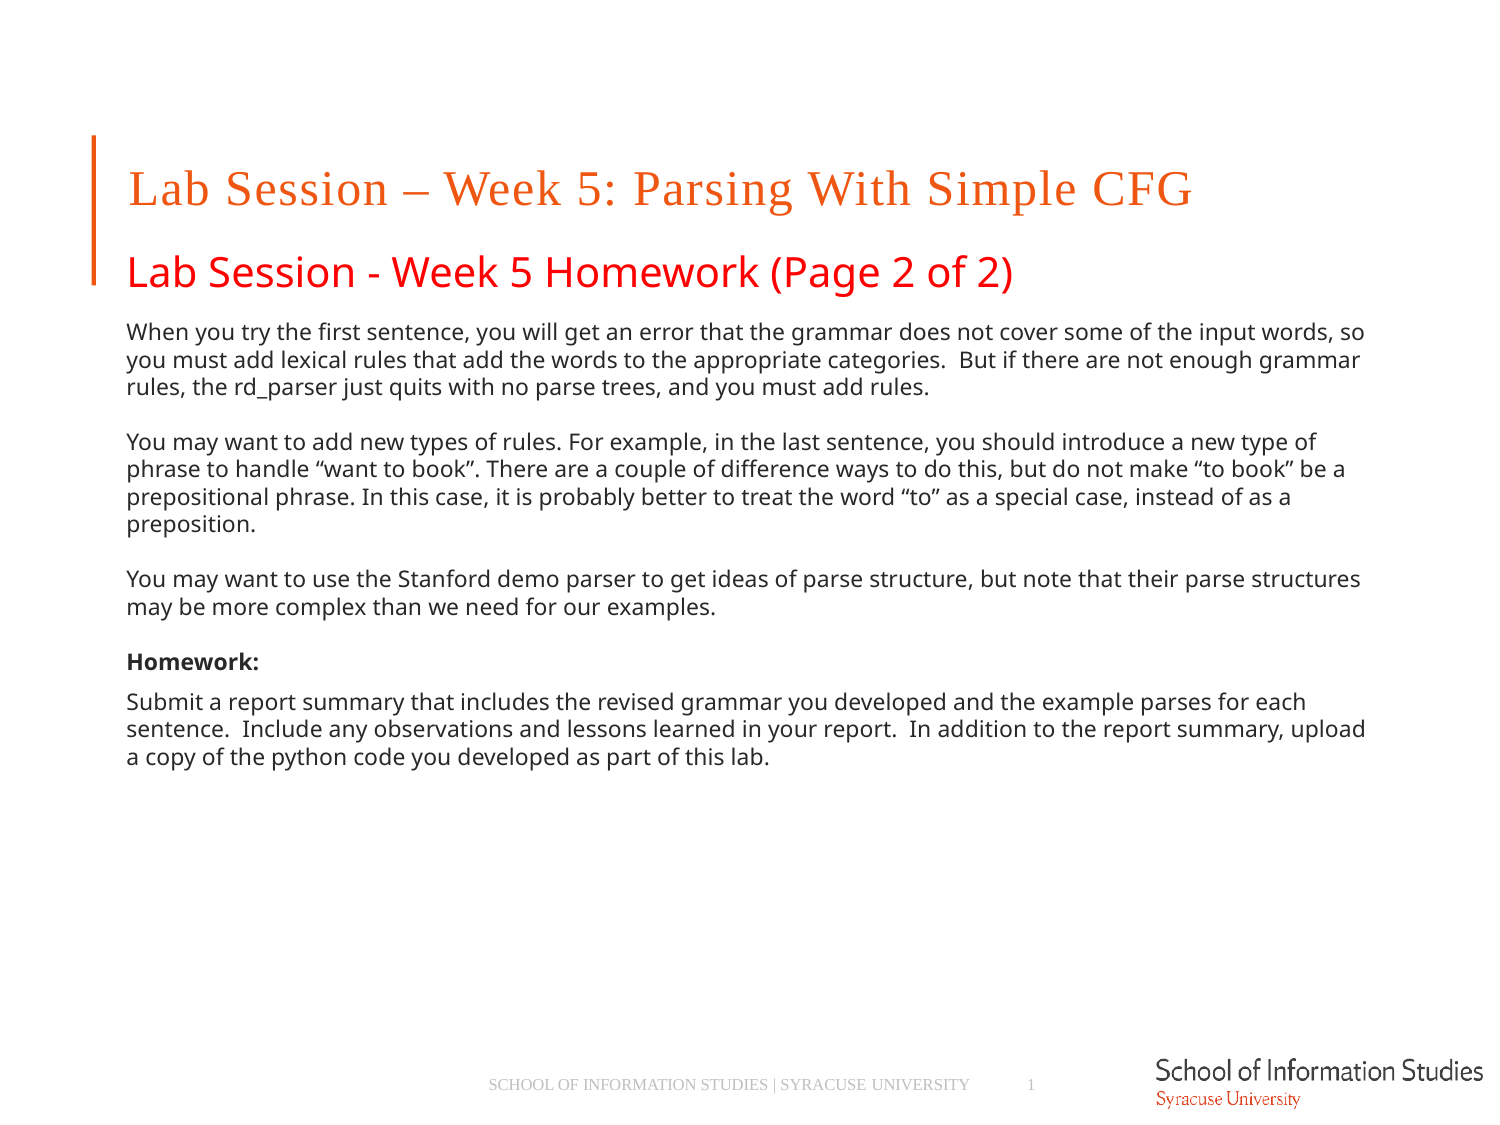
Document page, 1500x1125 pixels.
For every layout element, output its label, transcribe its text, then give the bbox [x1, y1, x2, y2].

footer SCHOOL OF INFORMATION STUDIES | SYRACUSE UNIVERSITY [486, 1073, 979, 1125]
slide_number 1 [1020, 1073, 1042, 1125]
text_box When you try the first sentence, you will get an error that the grammar does not cover some of the input words, so you must add lexical rules that add the words to the appropriate categories. But if there are not enough grammar rules, the rd_parser just quits with no parse trees, and you must add rules. You may want to add new types of rules. For example, in the last sentence, you should introduce a new type of phrase to handle “want to book”. There are a couple of difference ways to do this, but do not make “to book” be a prepositional phrase. In this case, it is probably better to treat the word “to” as a special case, instead of as a preposition. You may want to use the Stanford demo parser to get ideas of parse structure, but note that their parse structures may be more complex than we need for our examples. Homework: Submit a report summary that includes the revised grammar you developed and the example parses for each sentence. Include any observations and lessons learned in your report. In addition to the report summary, upload a copy of the python code you developed as part of this lab. [126, 316, 1375, 770]
text_box Lab Session - Week 5 Homework (Page 2 of 2) [126, 244, 1331, 296]
picture [1156, 1058, 1483, 1109]
text_box Lab Session – Week 5: Parsing With Simple CFG [126, 153, 1338, 216]
